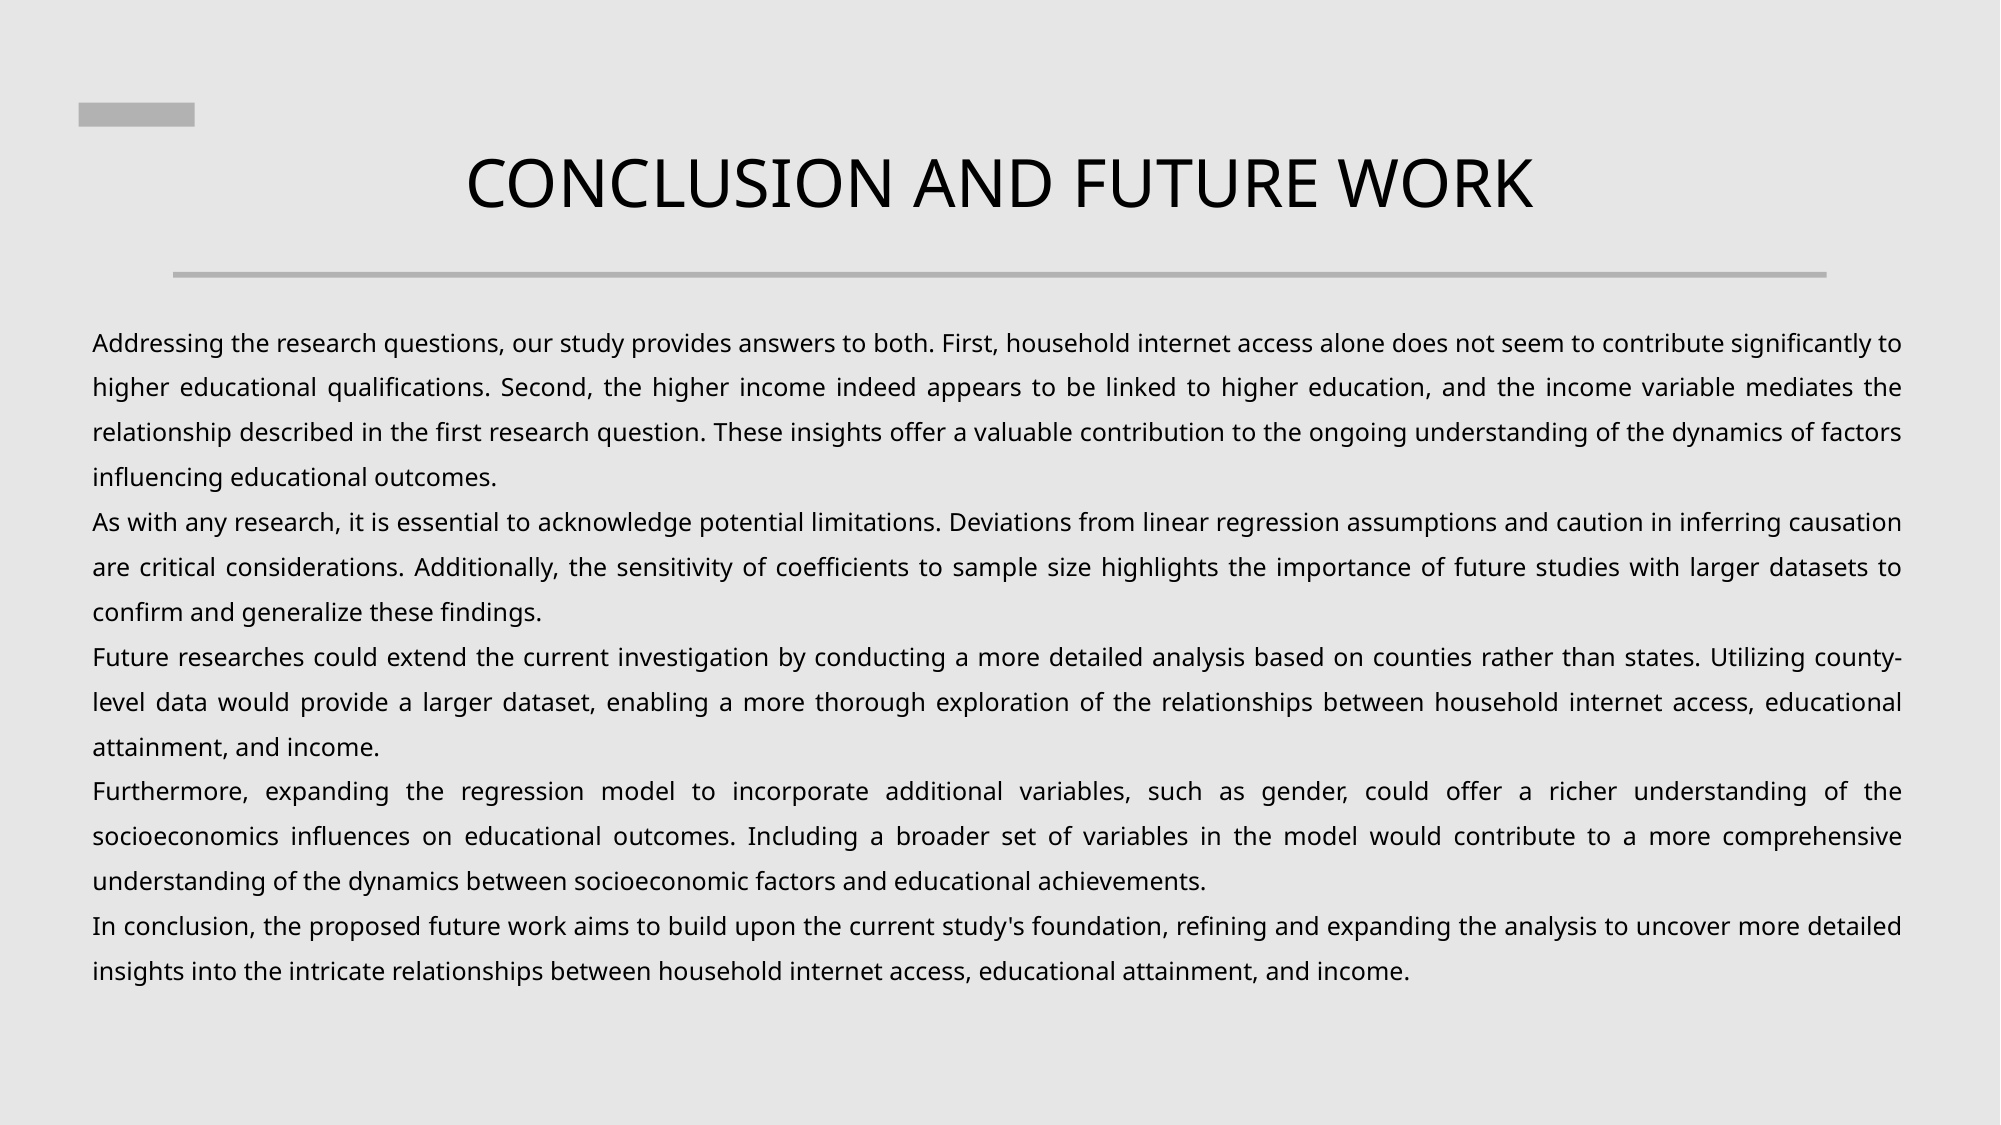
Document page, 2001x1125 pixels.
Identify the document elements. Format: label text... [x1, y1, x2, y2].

text_box Addressing the research questions, our study provides answers to both. First, household internet access alone does not seem to contribute significantly to higher educational qualifications. Second, the higher income indeed appears to be linked to higher education, and the income variable mediates the relationship described in the first research question. These insights offer a valuable contribution to the ongoing understanding of the dynamics of factors influencing educational outcomes. As with any research, it is essential to acknowledge potential limitations. Deviations from linear regression assumptions and caution in inferring causation are critical considerations. Additionally, the sensitivity of coefficients to sample size highlights the importance of future studies with larger datasets to confirm and generalize these findings. Future researches could extend the current investigation by conducting a more detailed analysis based on counties rather than states. Utilizing county-level data would provide a larger dataset, enabling a more thorough exploration of the relationships between household internet access, educational attainment, and income. Furthermore, expanding the regression model to incorporate additional variables, such as gender, could offer a richer understanding of the socioeconomics influences on educational outcomes. Including a broader set of variables in the model would contribute to a more comprehensive understanding of the dynamics between socioeconomic factors and educational achievements. In conclusion, the proposed future work aims to build upon the current study's foundation, refining and expanding the analysis to uncover more detailed insights into the intricate relationships between household internet access, educational attainment, and income. [77, 304, 1921, 999]
text_box CONCLUSION AND FUTURE WORK [78, 126, 1922, 245]
text_box [78, 102, 196, 128]
text_box [172, 271, 1828, 279]
